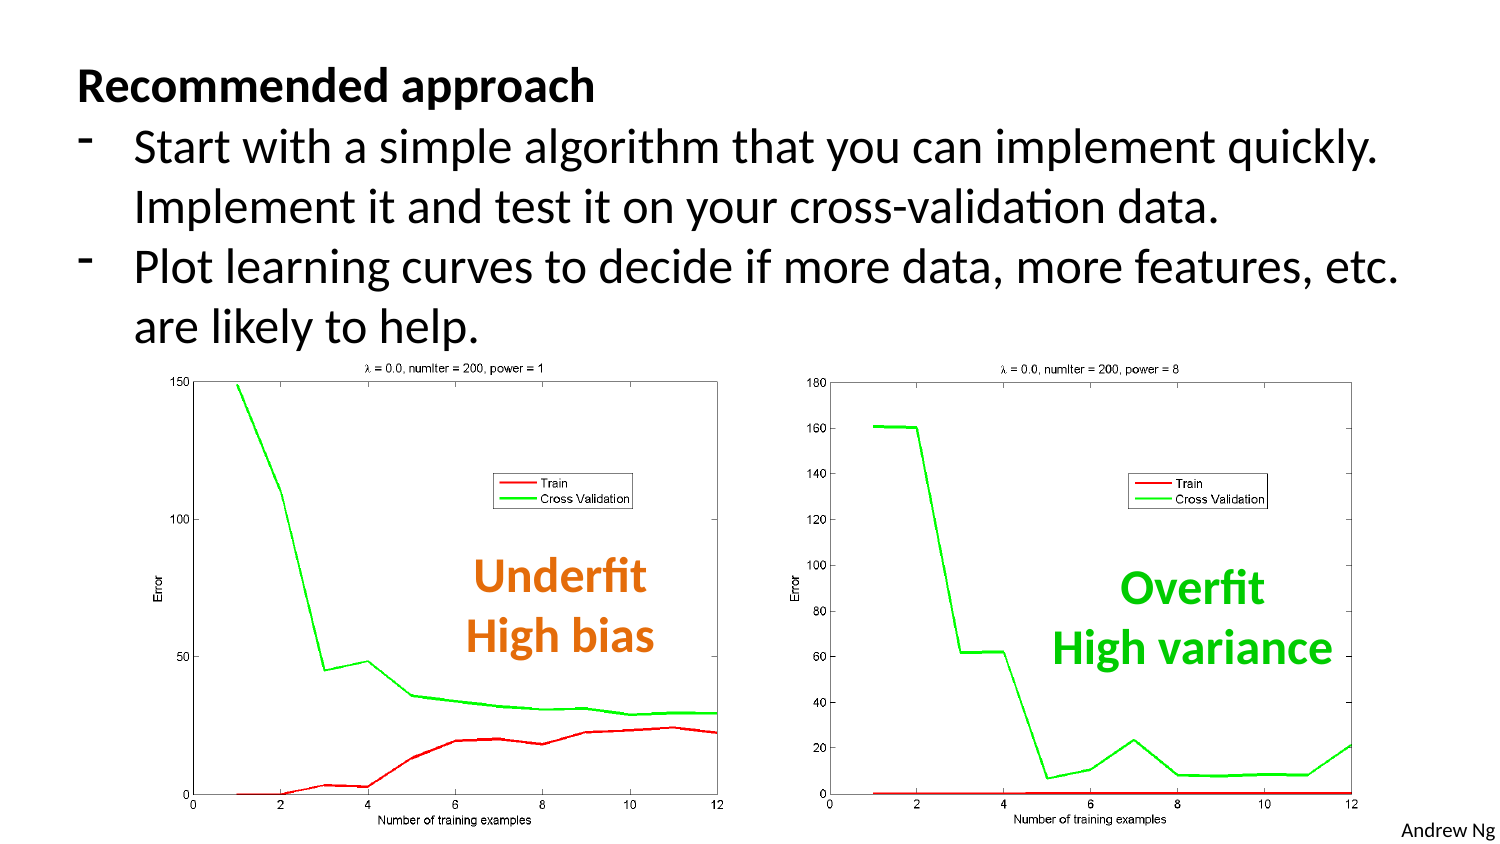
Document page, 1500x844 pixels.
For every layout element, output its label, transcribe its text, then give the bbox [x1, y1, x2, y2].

text_box Recommended approach [62, 45, 1425, 106]
picture [787, 357, 1363, 829]
picture [149, 357, 731, 829]
text_box Start with a simple algorithm that you can implement quickly. Implement it and test it on your cross-validation data. Plot learning curves to decide if more data, more features, etc. are likely to help. [62, 106, 1425, 361]
